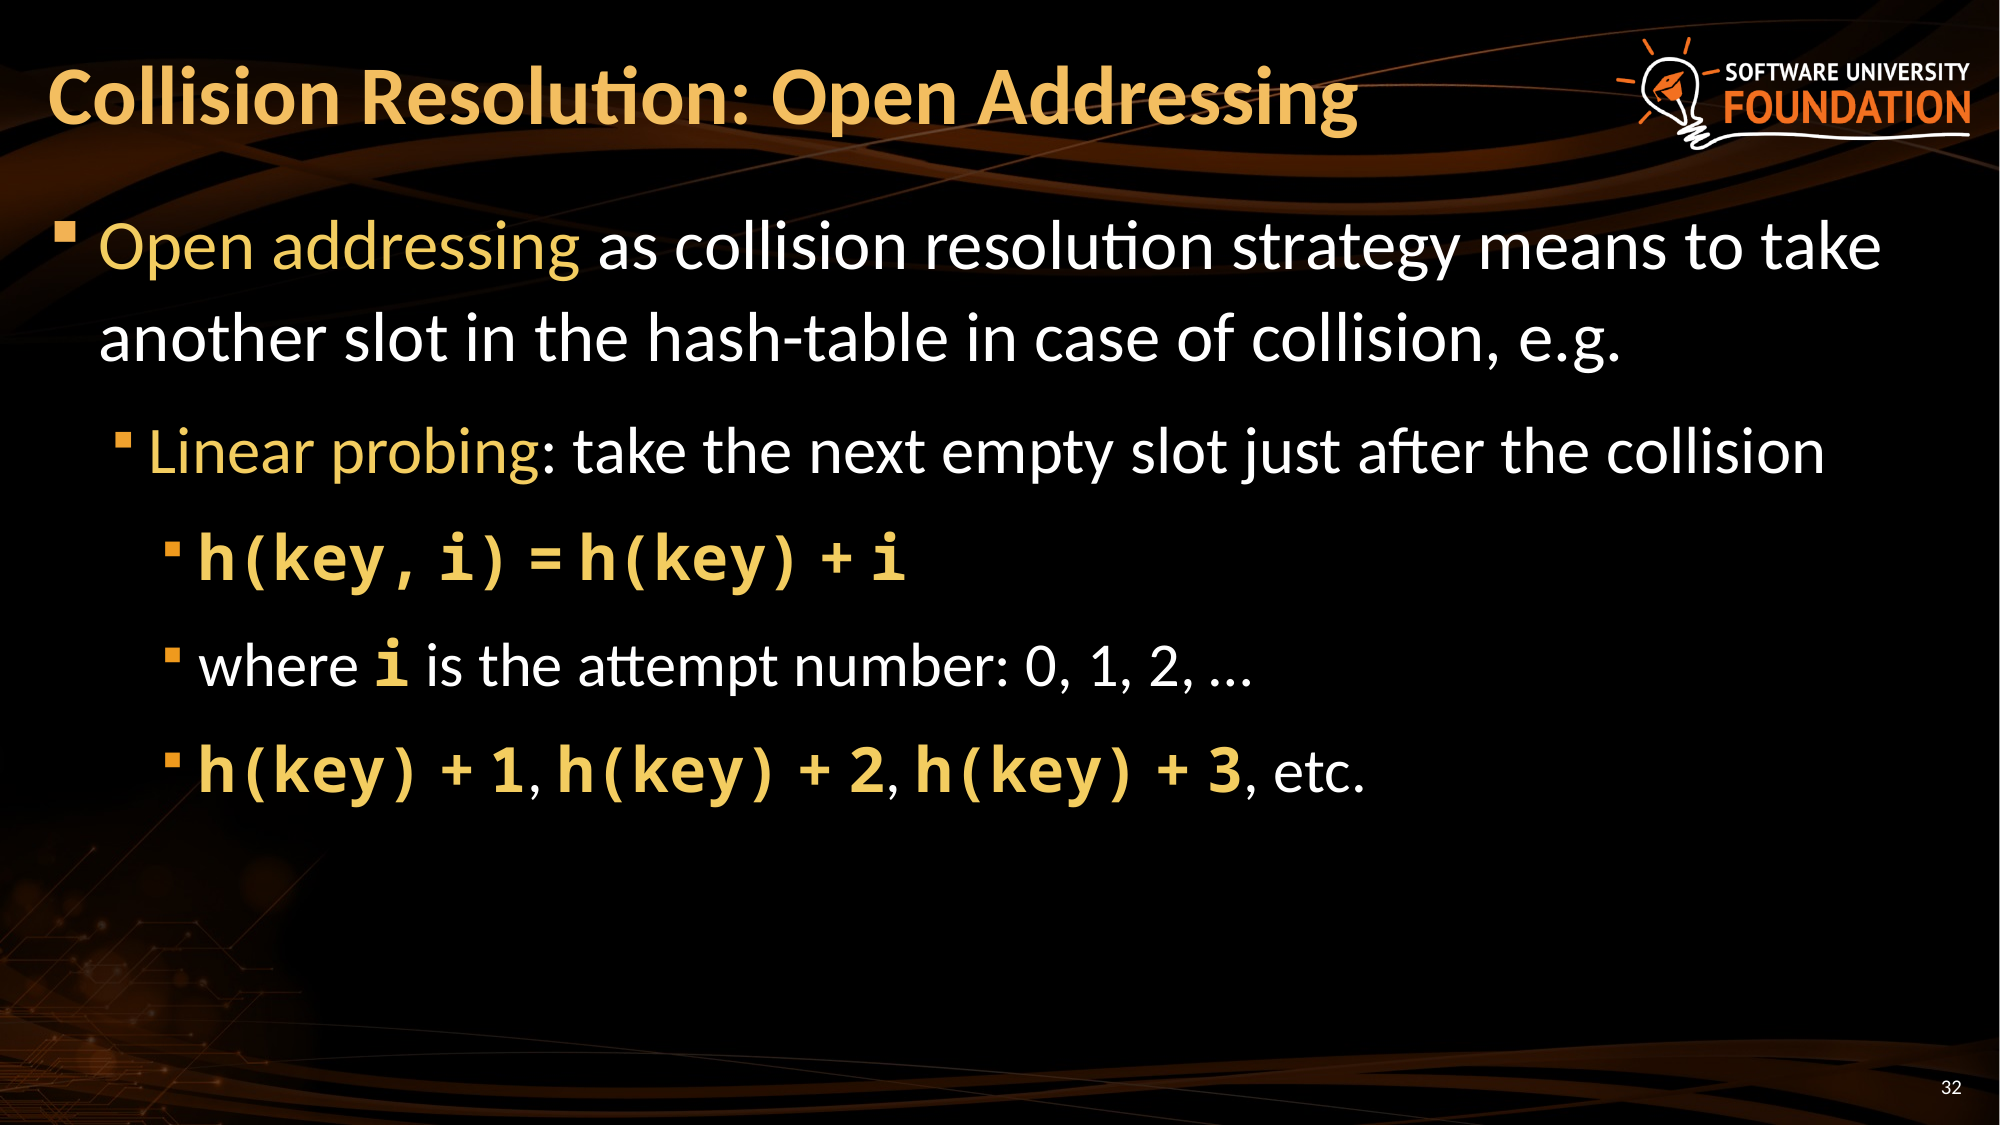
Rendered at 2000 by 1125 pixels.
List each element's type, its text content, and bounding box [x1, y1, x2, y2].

list Open addressing as collision resolution strategy means to take another slot in the hash-table in case of collision, e.g. Linear probing: take the next empty slot just after the collision h(key, i) = h(key) + i where i is the attempt number: 0, 1, 2, … h(key) + 1, h(key) + 2, h(key) + 3, etc. [31, 186, 1968, 1100]
picture [0, 0, 2000, 1125]
title Collision Resolution: Open Addressing [30, 6, 1602, 189]
